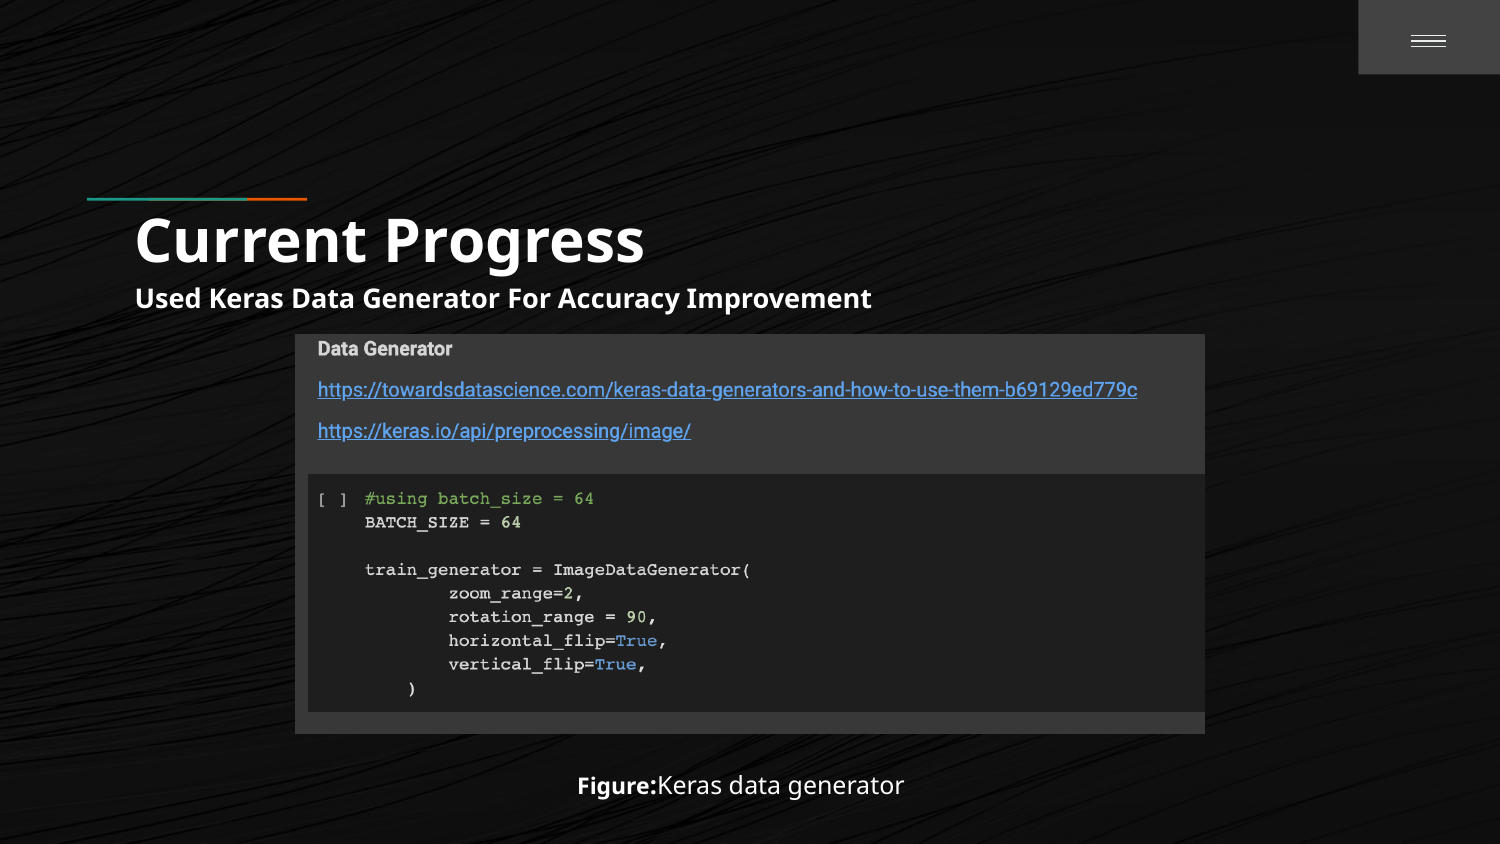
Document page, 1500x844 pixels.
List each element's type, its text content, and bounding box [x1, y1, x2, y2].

list Used Keras Data Generator For Accuracy Improvement [119, 261, 1422, 767]
picture [0, 0, 1500, 844]
text_box Figure:Keras data generator [562, 754, 1371, 844]
picture [295, 334, 1205, 734]
title Current Progress [119, 187, 1270, 245]
